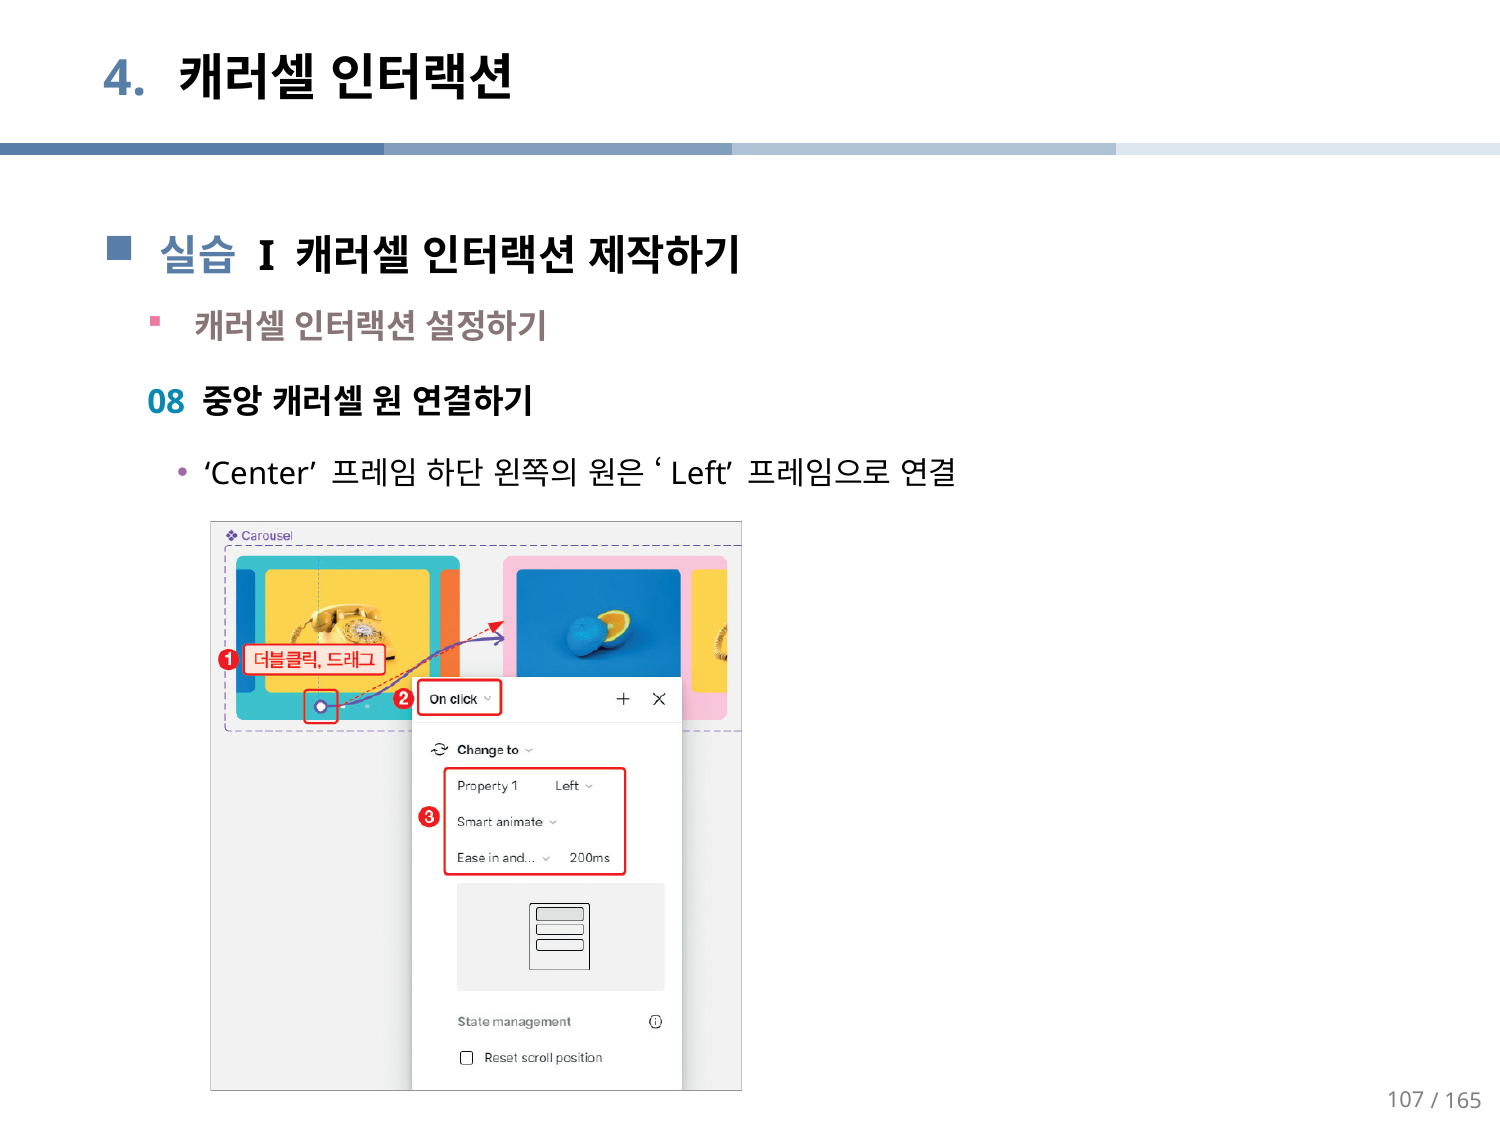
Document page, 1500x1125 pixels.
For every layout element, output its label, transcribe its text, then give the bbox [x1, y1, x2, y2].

title 캐러셀 인터랙션 [88, 30, 1211, 121]
picture [206, 514, 747, 1096]
list 실습 I 캐러셀 인터랙션 제작하기 캐러셀 인터랙션 설정하기 08 중앙 캐러셀 원 연결하기 ‘Center’ 프레임 하단 왼쪽의 원은 ‘Left’ 프레임으로 연결 [88, 196, 1436, 1083]
